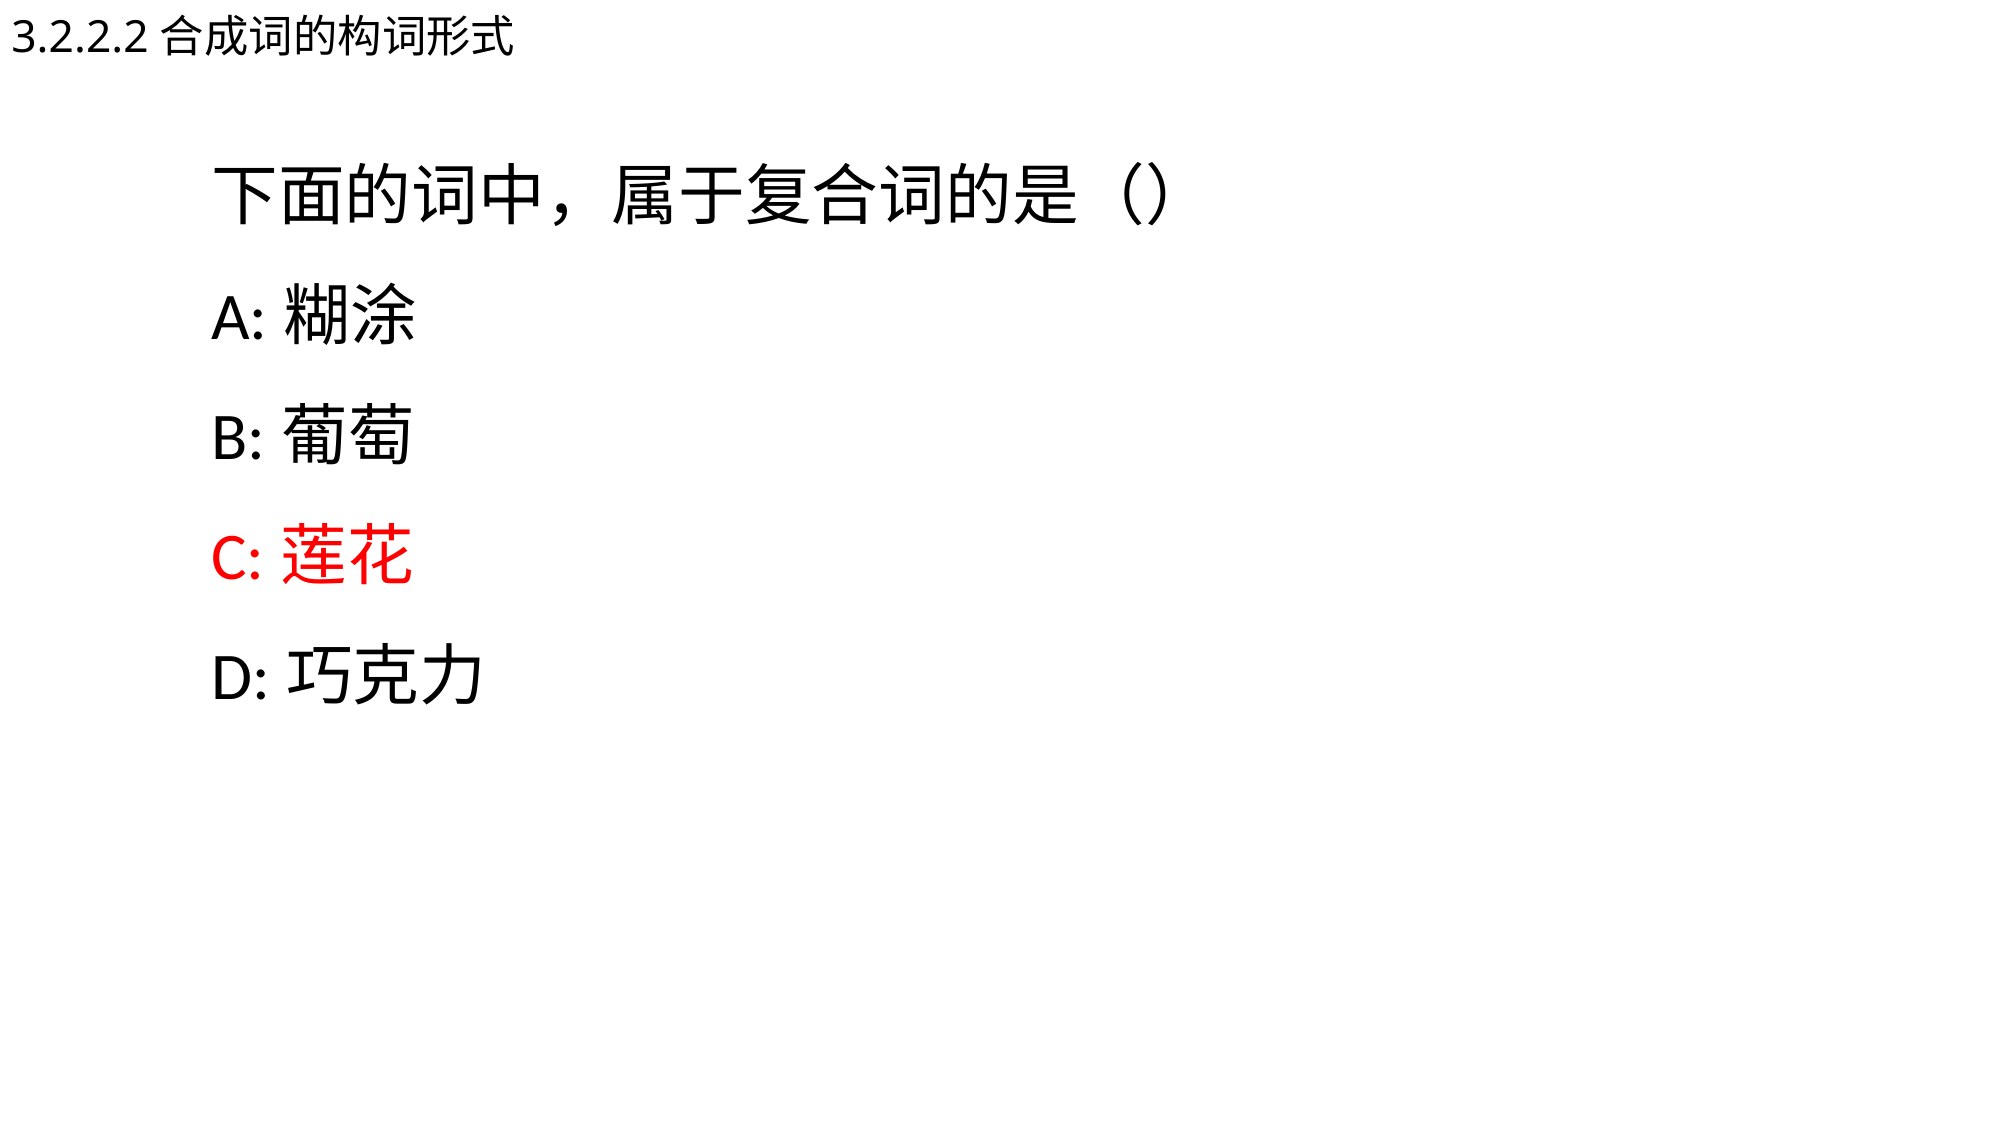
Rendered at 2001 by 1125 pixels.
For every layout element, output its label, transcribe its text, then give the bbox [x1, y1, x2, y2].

text_box 3.2.2.2合成词的构词形式 [0, 0, 531, 69]
text_box 下面的词中，属于复合词的是（） A:糊涂 B:葡萄 C:莲花 D:巧克力 [196, 105, 2000, 721]
